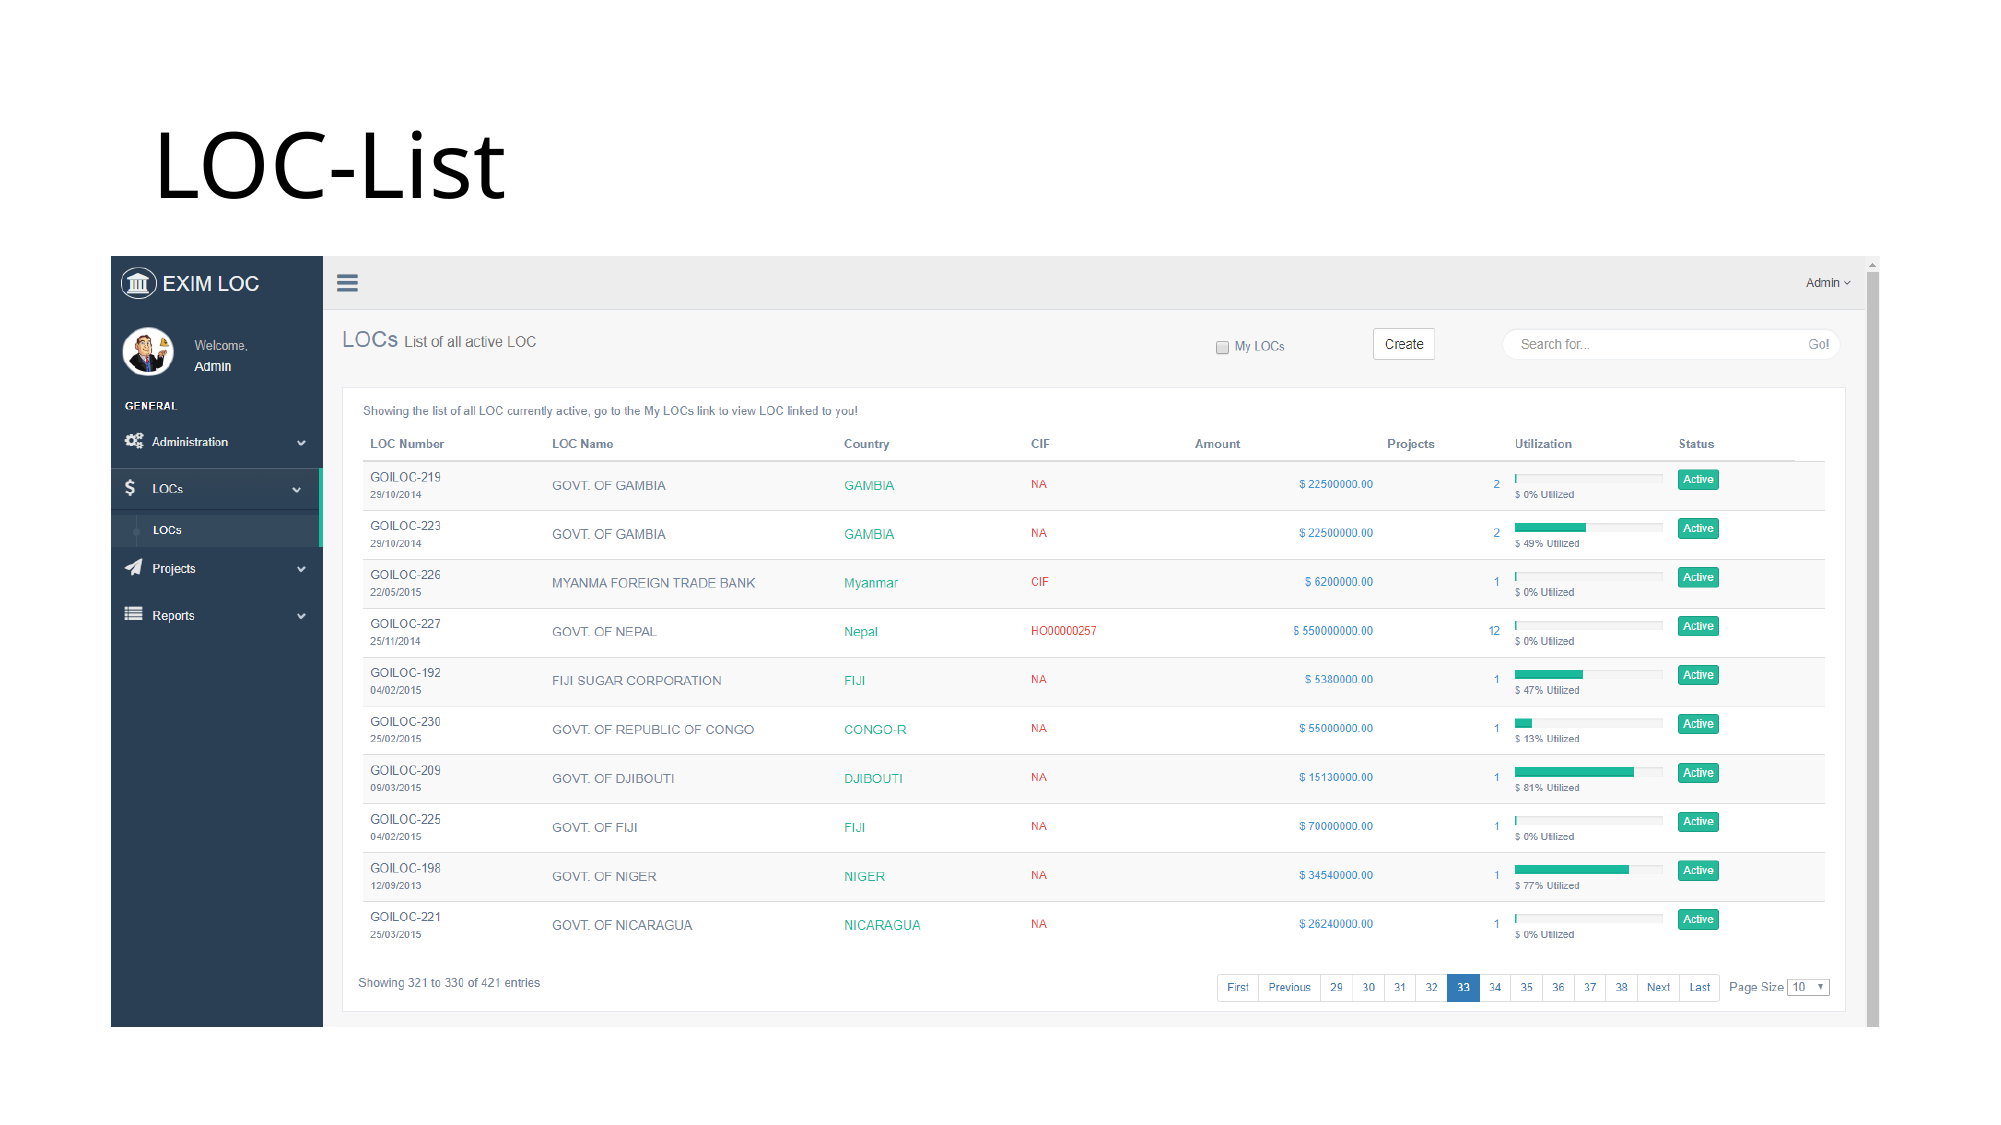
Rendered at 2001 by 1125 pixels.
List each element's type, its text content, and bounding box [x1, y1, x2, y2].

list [111, 256, 1880, 1028]
title LOC-List [137, 59, 1863, 256]
